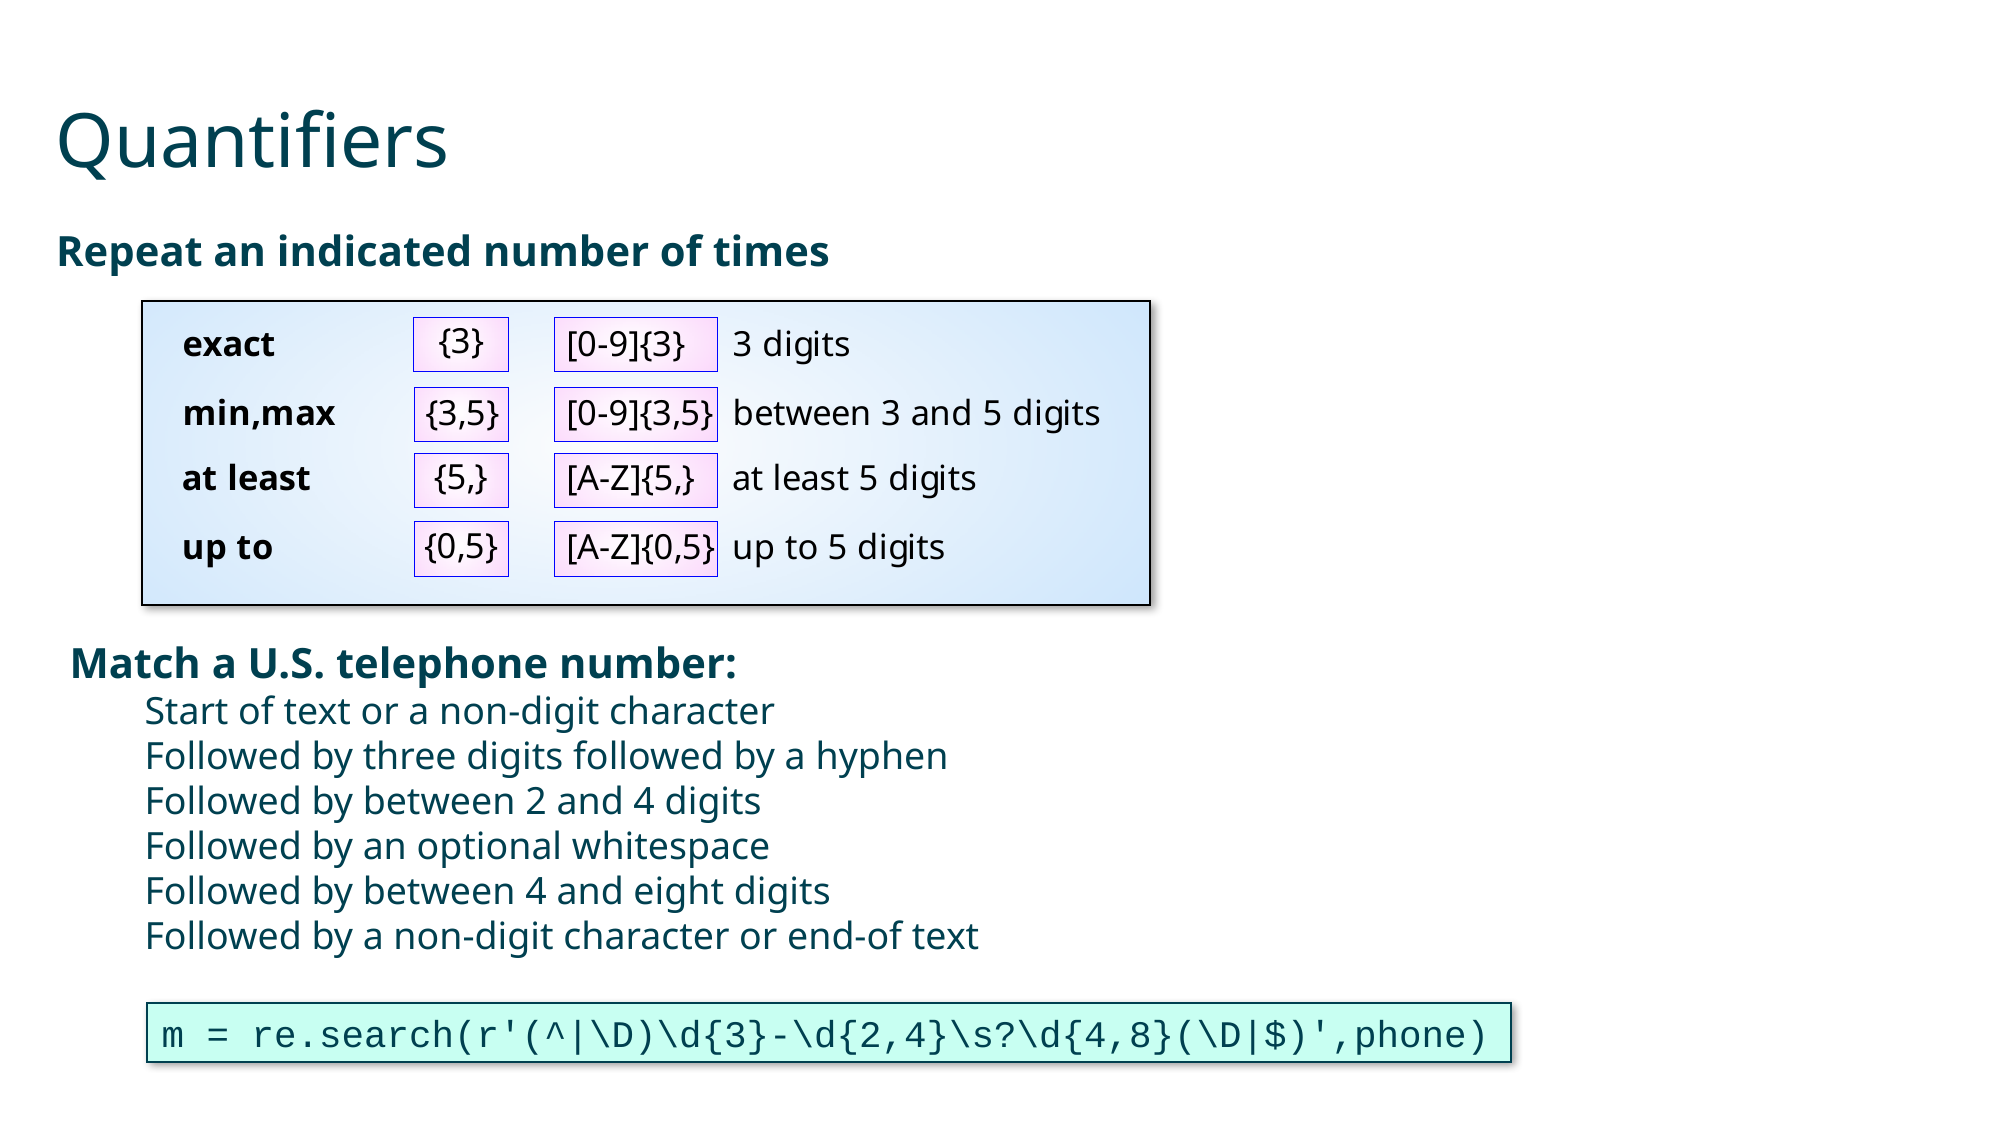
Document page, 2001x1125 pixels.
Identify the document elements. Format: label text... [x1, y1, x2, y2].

list Repeat an indicated number of times [55, 224, 1946, 1038]
text_box m = re.search(r'(^|\D)\d{3}-\d{2,4}\s?\d{4,8}(\D|$)',phone) [146, 1002, 1511, 1063]
picture [115, 274, 1177, 631]
title Quantifiers [55, 92, 1946, 224]
text_box Match a U.S. telephone number: Start of text or a non-digit character Followed by three digits followed by a hyphen Followed by between 2 and 4 digits Followed by an optional whitespace Followed by between 4 and eight digits Followed by a non-digit character or end-of text [54, 629, 1140, 965]
